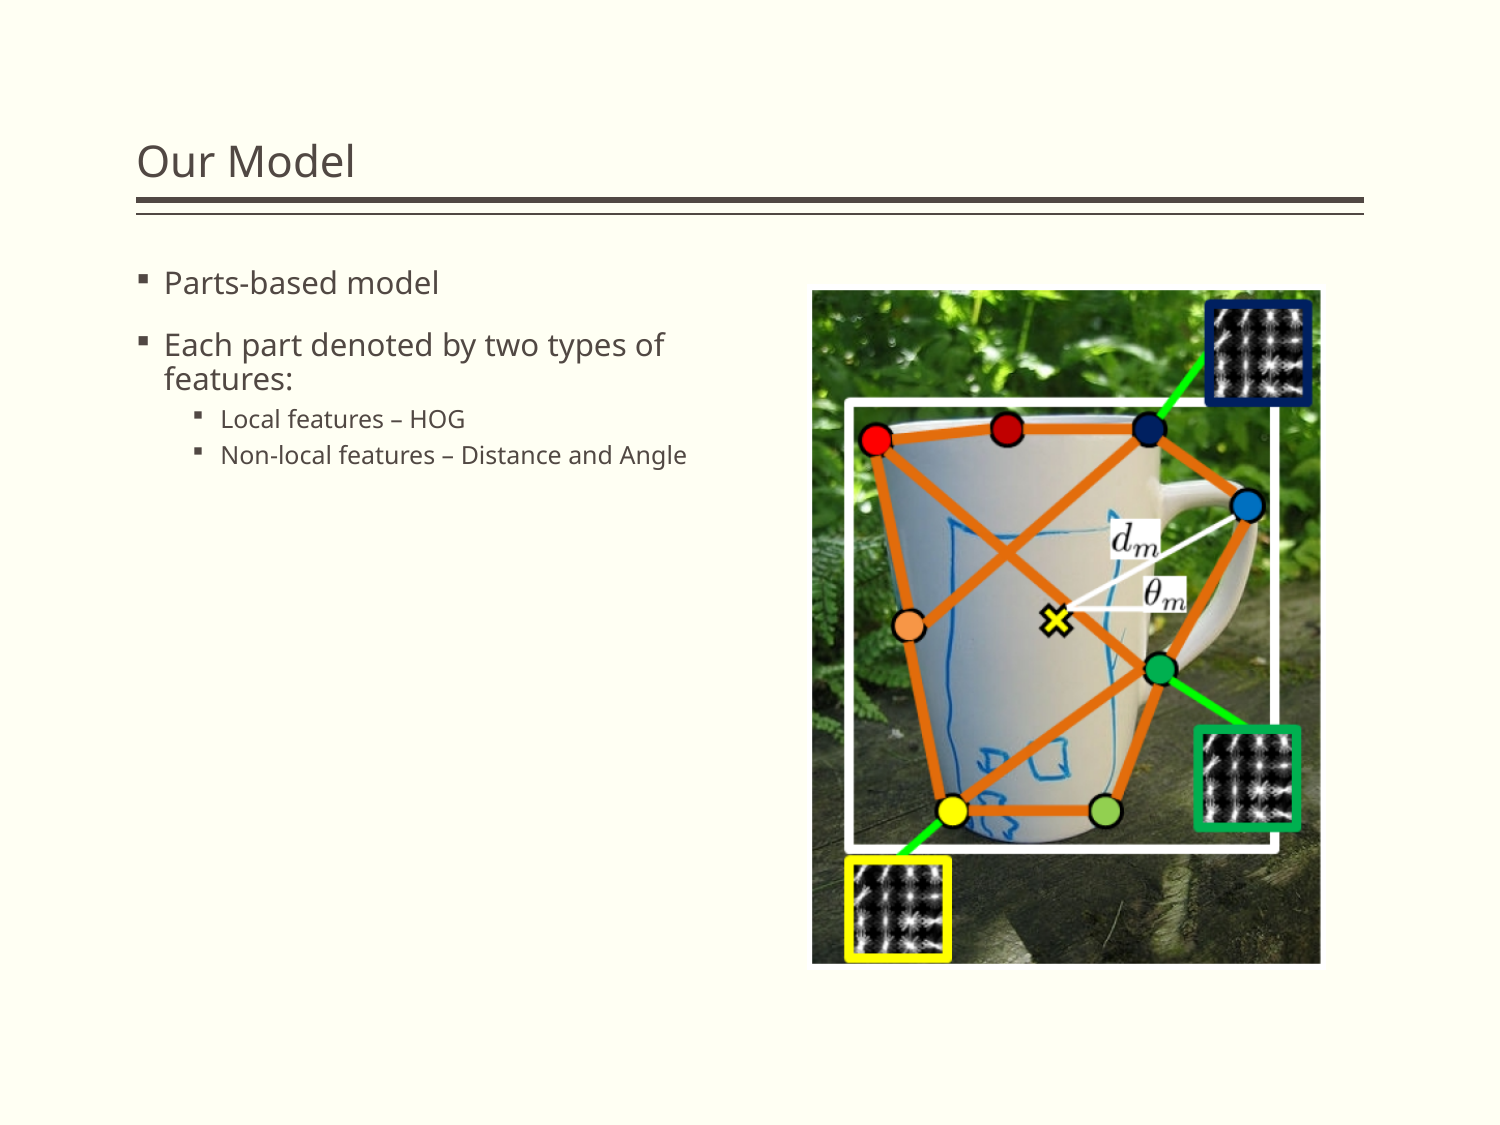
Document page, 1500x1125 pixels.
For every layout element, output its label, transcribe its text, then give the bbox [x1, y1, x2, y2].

title Our Model [135, 12, 1364, 193]
list Parts-based model Each part denoted by two types of features: Local features – HOG Non-local features – Distance and Angle [135, 262, 741, 1013]
picture [807, 284, 1326, 970]
